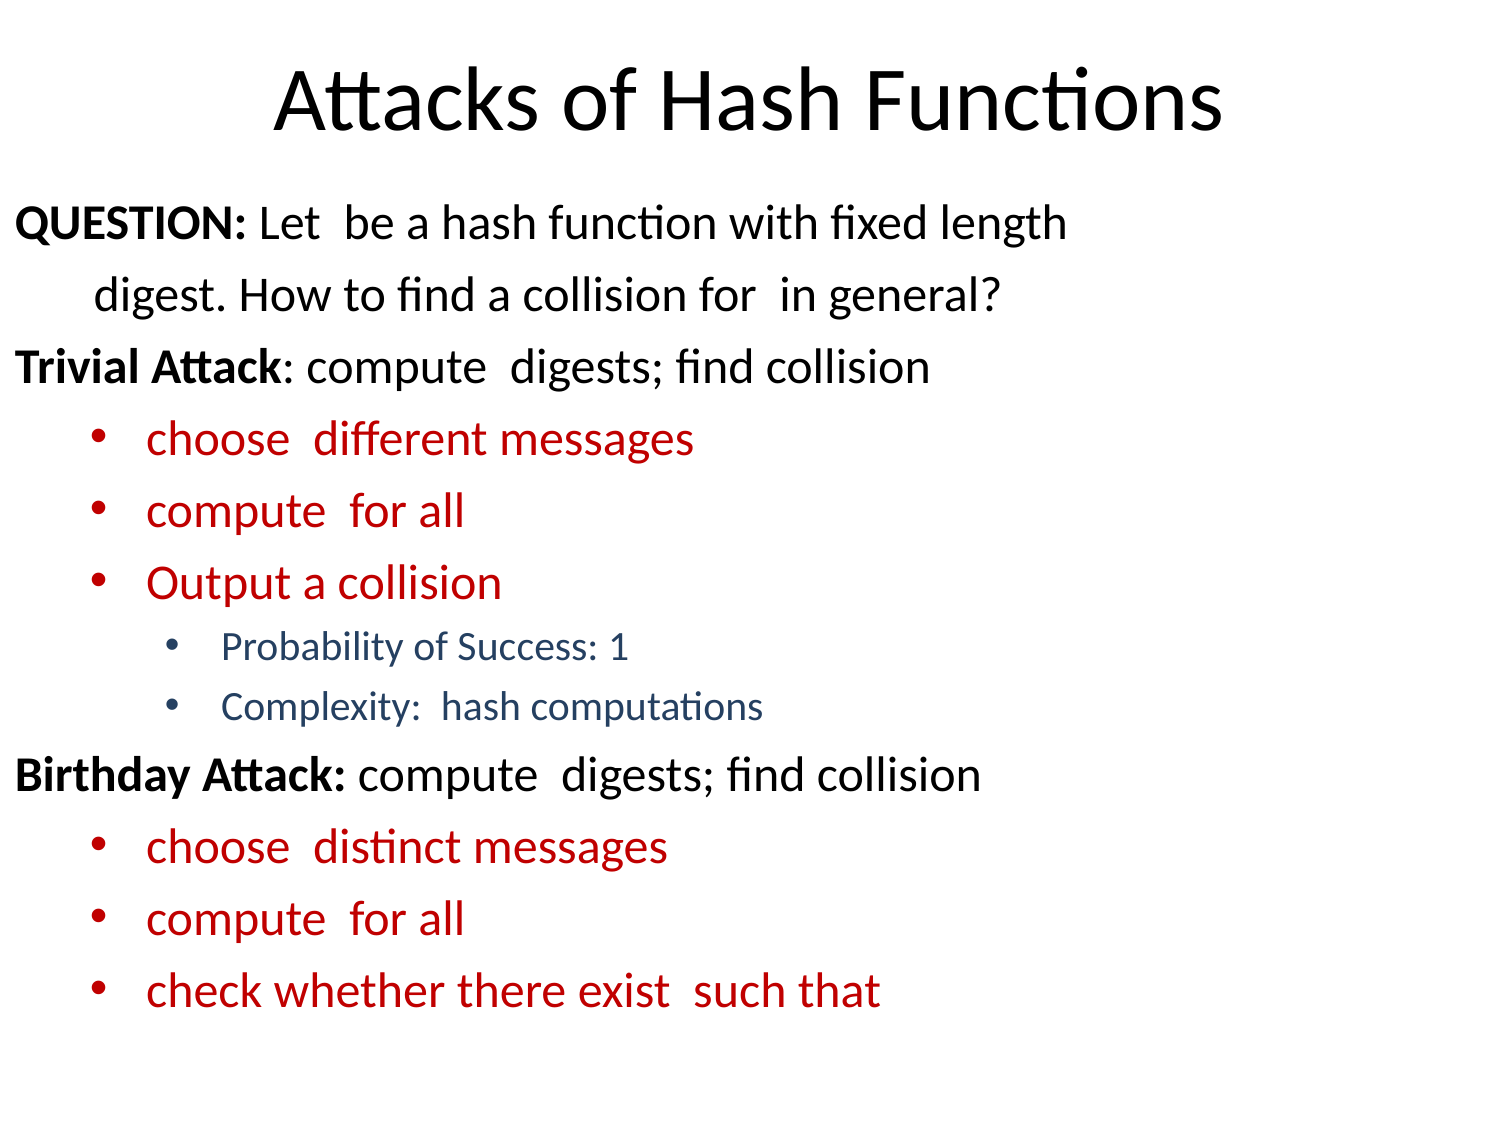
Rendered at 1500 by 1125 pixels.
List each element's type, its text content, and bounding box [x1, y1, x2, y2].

title Attacks of Hash Functions [0, 0, 1500, 188]
